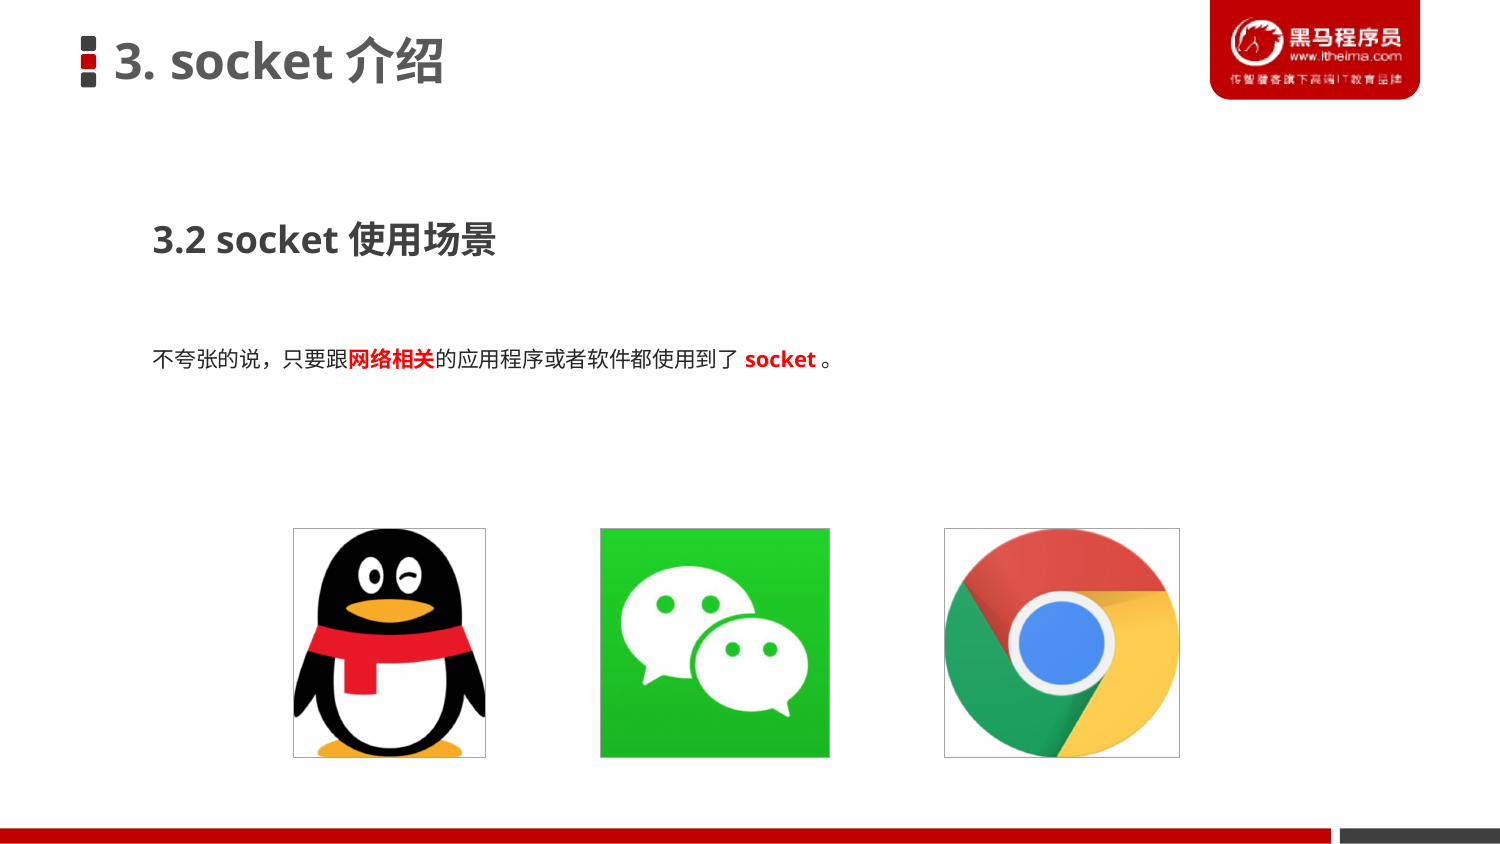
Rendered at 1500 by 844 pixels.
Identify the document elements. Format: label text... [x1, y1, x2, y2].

picture [943, 527, 1179, 758]
text_box 不夸张的说，只要跟网络相关的应用程序或者软件都使用到了socket。 [137, 324, 1311, 379]
picture [599, 527, 830, 758]
text_box 3.2 socket使用场景 [138, 185, 715, 268]
text_box 3. socket介绍 [103, 0, 987, 130]
picture [1212, 8, 1421, 94]
picture [292, 527, 486, 758]
